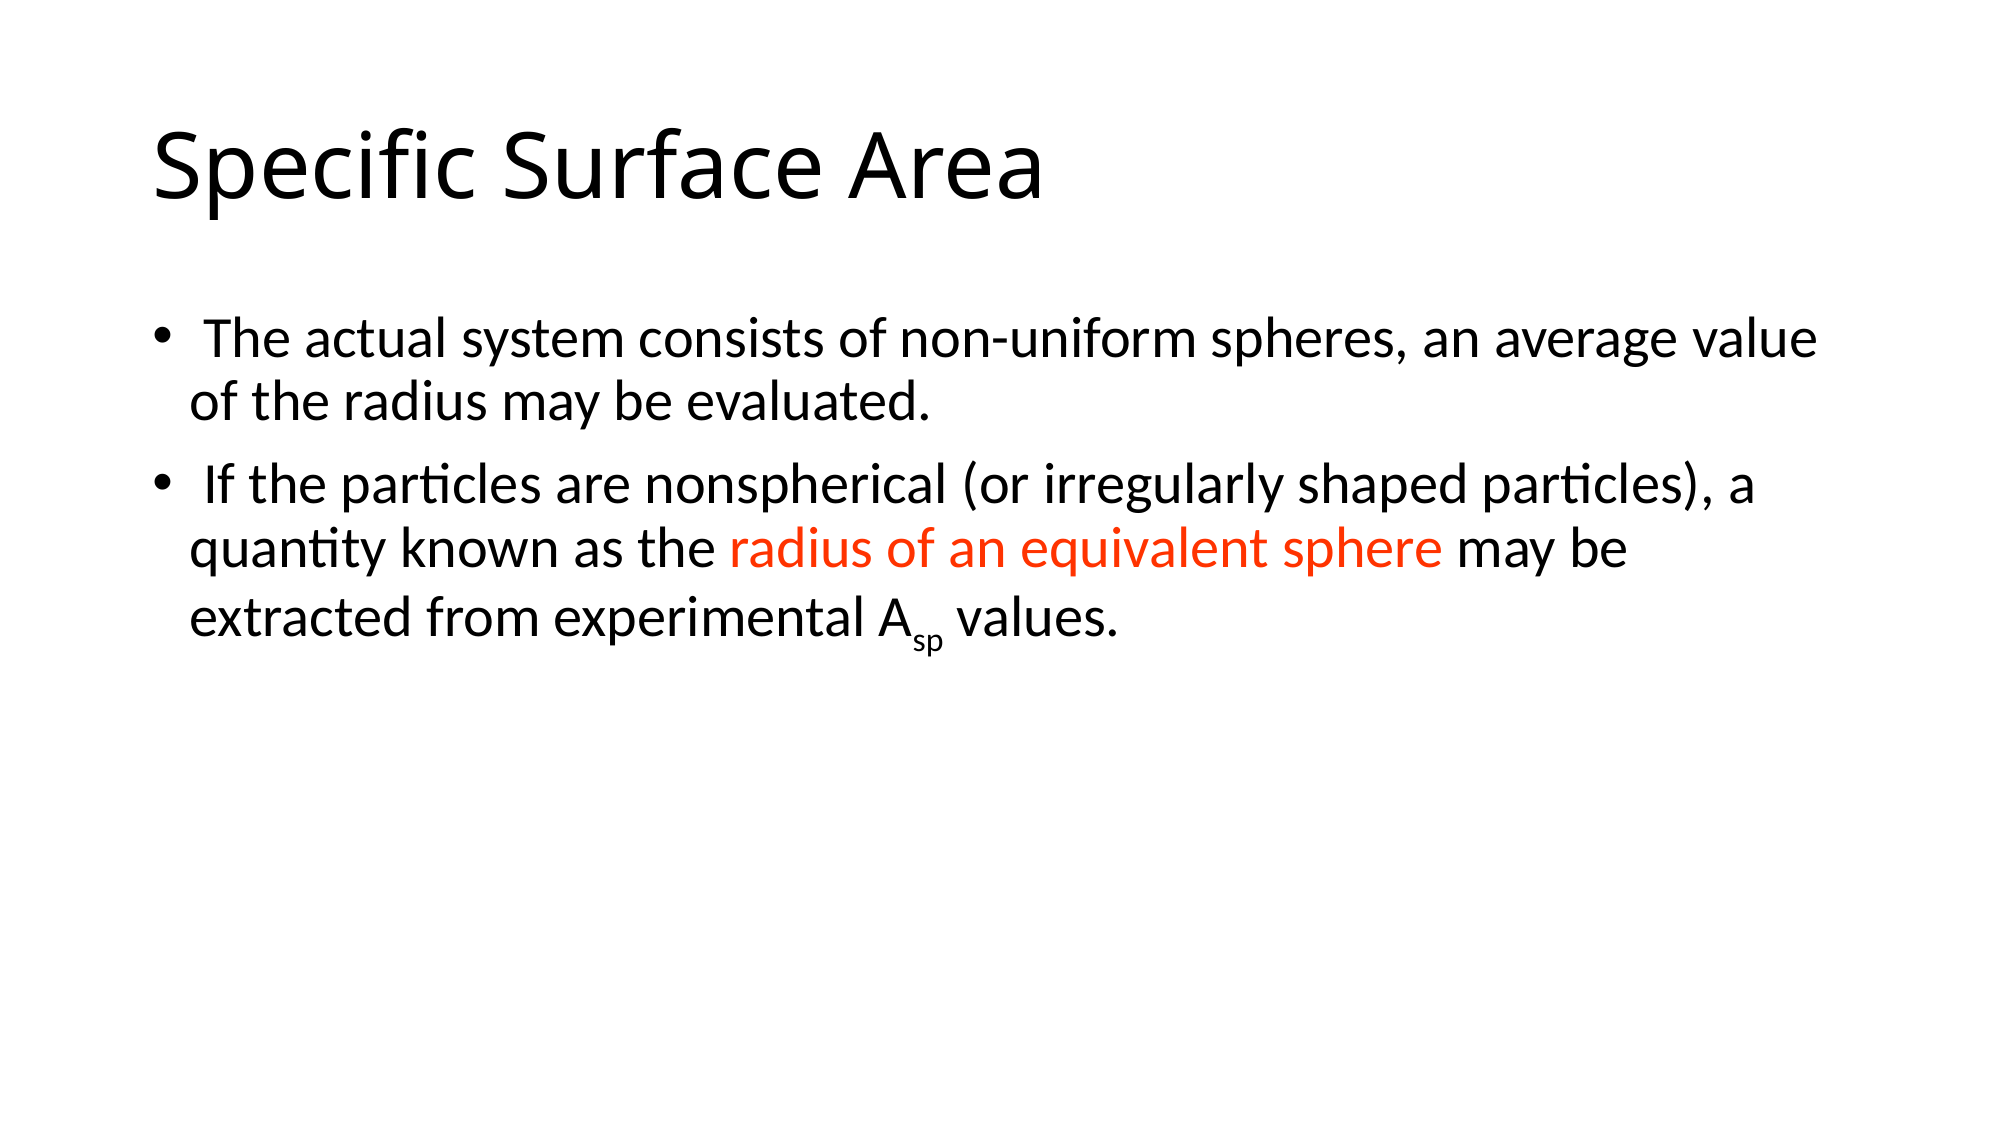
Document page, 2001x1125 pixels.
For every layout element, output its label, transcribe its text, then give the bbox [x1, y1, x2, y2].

list The actual system consists of non-uniform spheres, an average value of the radius may be evaluated. If the particles are nonspherical (or irregularly shaped particles), a quantity known as the radius of an equivalent sphere may be extracted from experimental Asp values. [137, 299, 1863, 1014]
title Specific Surface Area [137, 59, 1863, 278]
